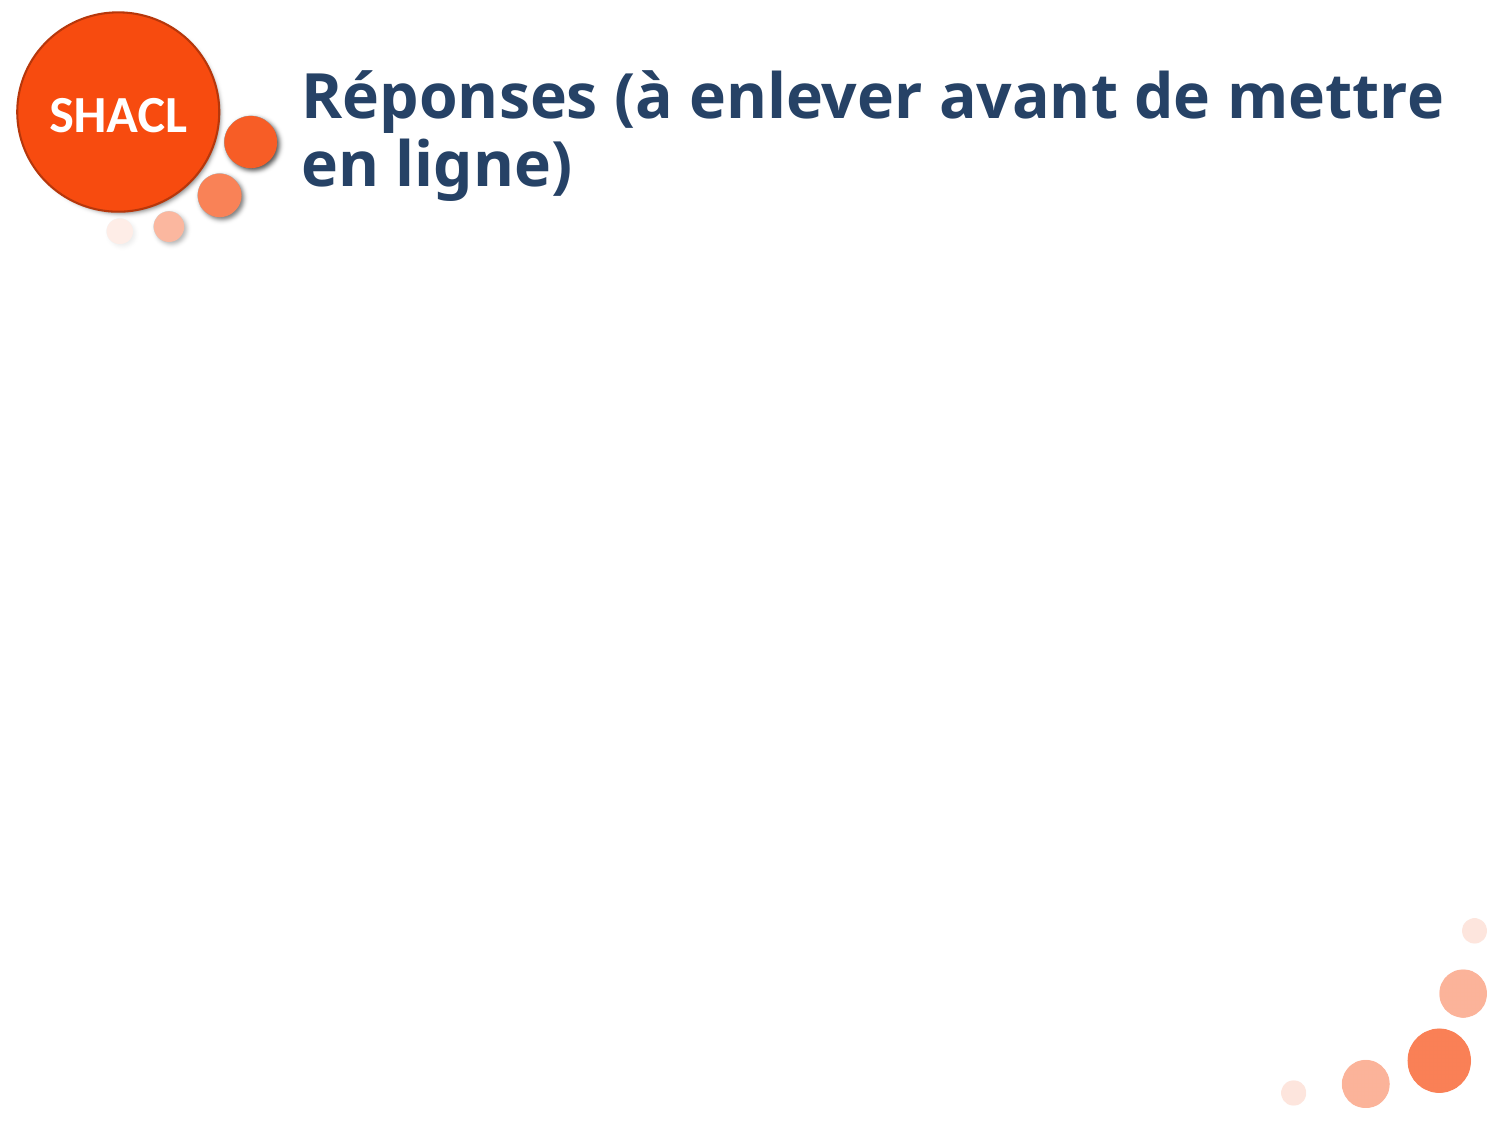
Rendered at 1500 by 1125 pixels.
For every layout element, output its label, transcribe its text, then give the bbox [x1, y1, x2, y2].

picture [17, 10, 287, 254]
title Réponses (à enlever avant de mettre en ligne) [286, 54, 1473, 211]
